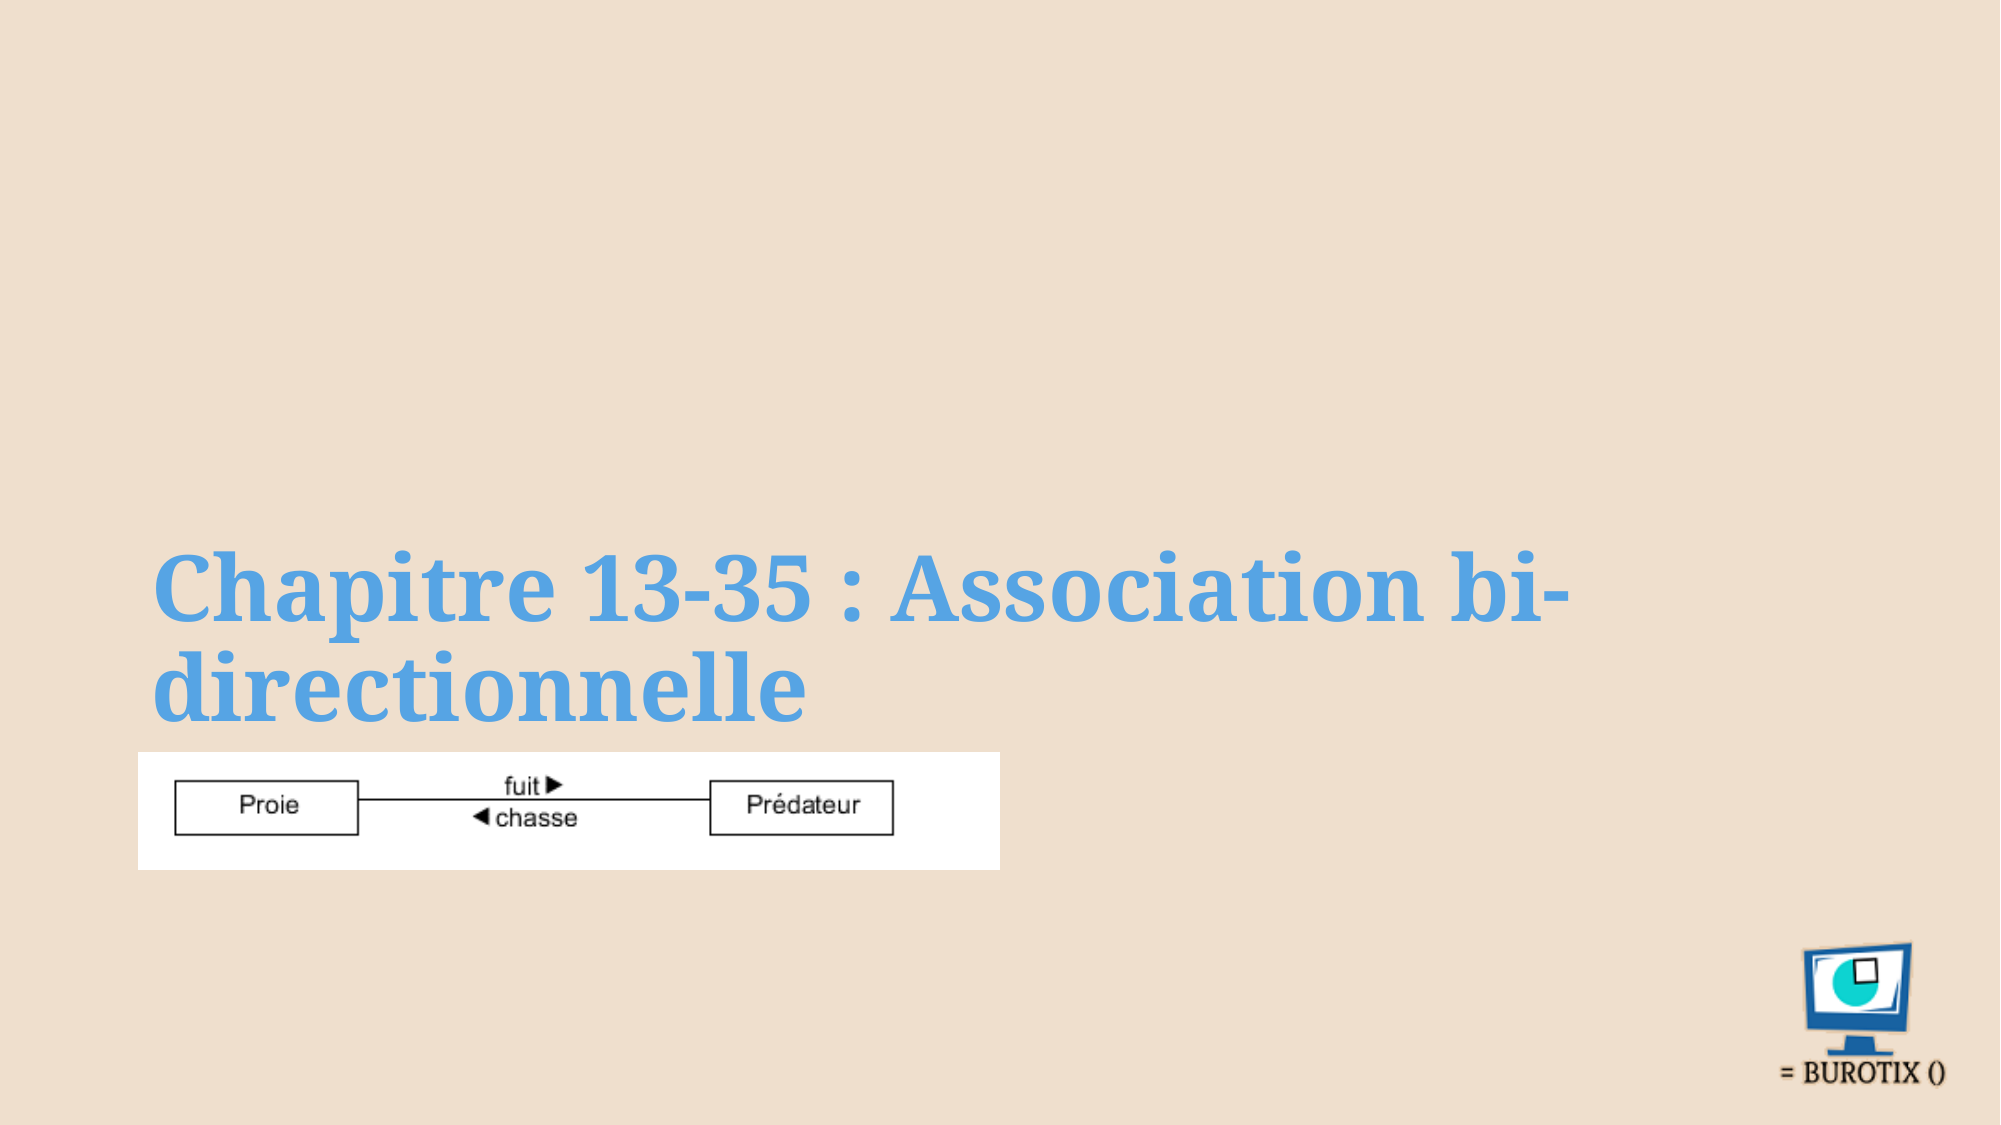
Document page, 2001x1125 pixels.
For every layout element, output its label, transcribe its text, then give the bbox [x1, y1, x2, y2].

picture [1776, 938, 1949, 1089]
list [133, 752, 1001, 870]
title Chapitre 13-35 : Association bi-directionnelle [136, 280, 1862, 749]
